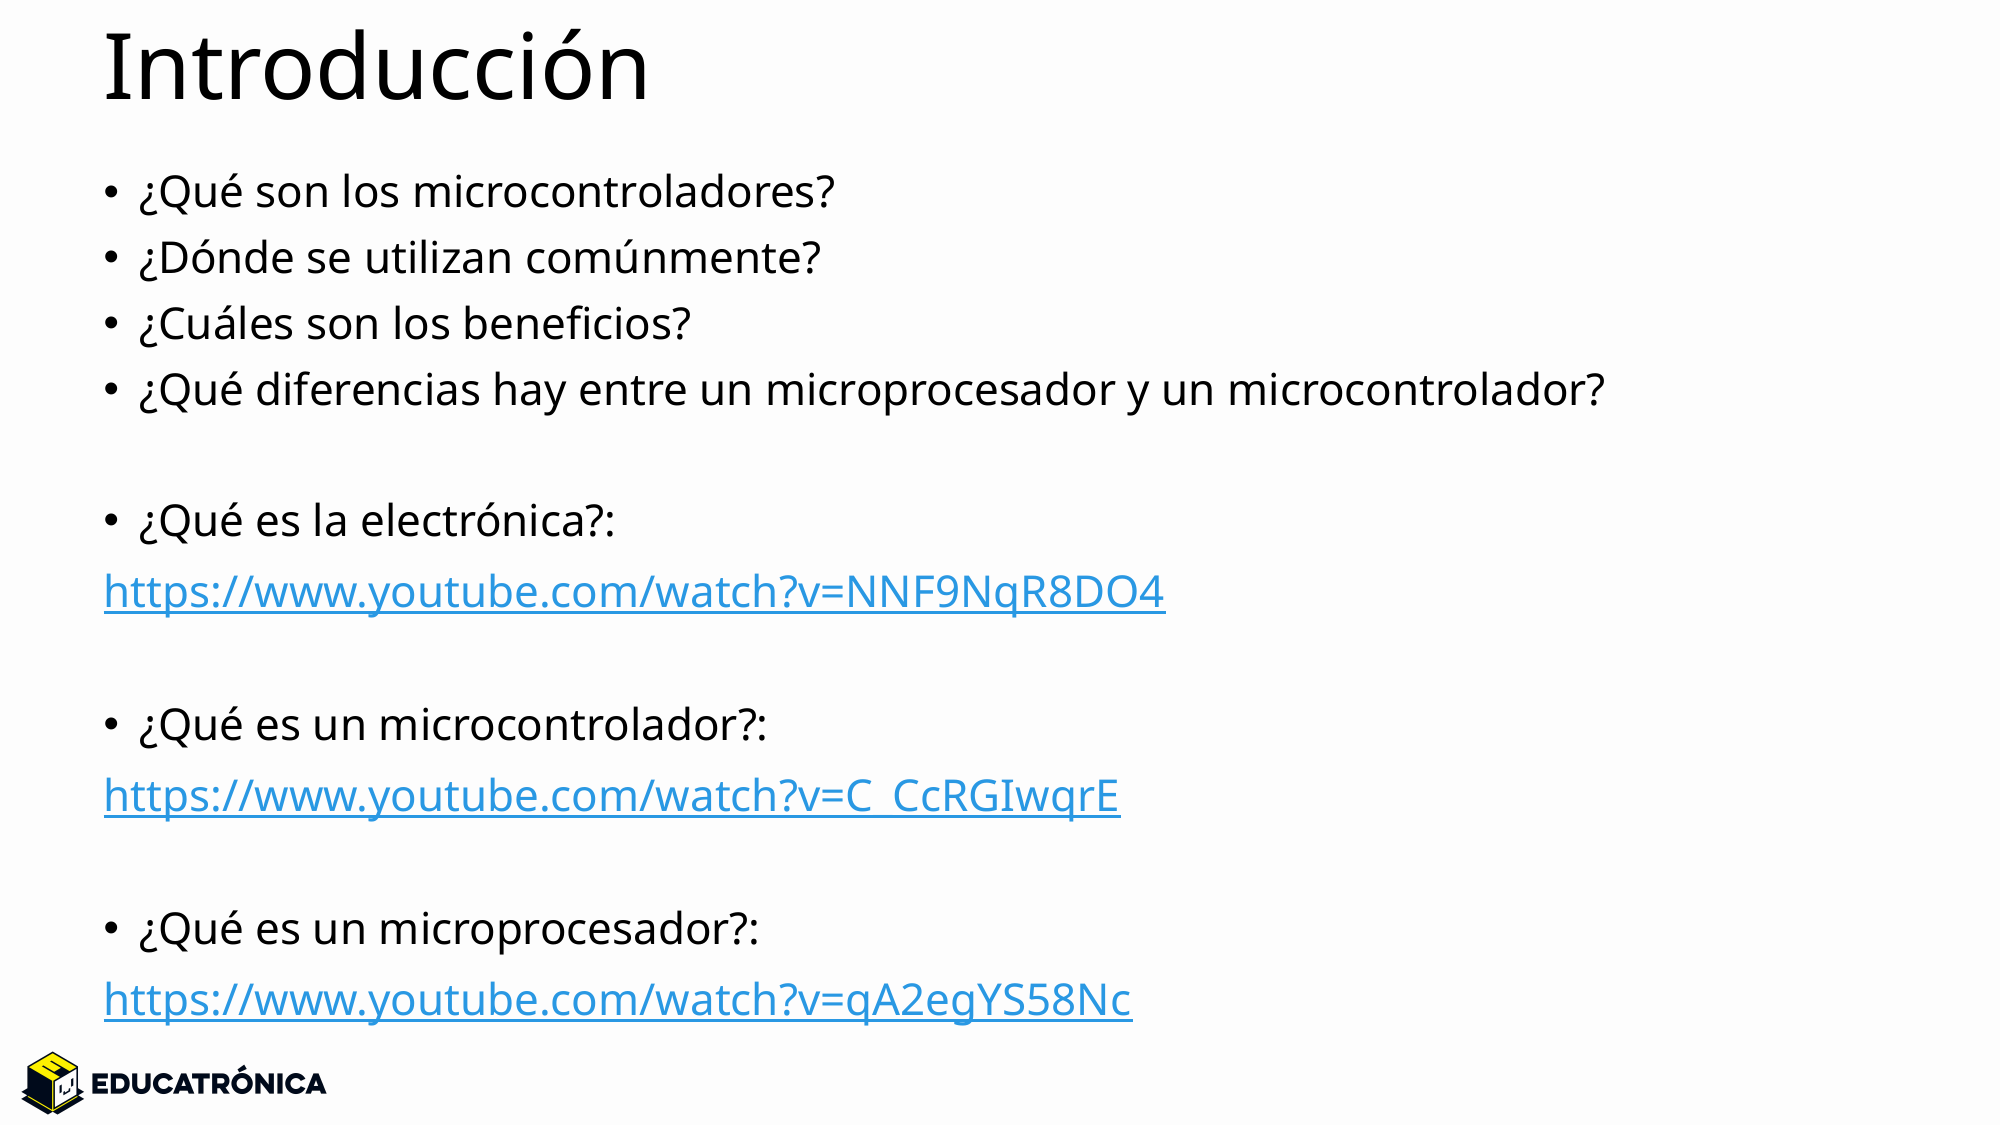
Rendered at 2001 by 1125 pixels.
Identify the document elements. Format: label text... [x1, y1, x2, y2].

picture [19, 1048, 330, 1118]
title Introducción [88, 7, 1912, 133]
list ¿Qué son los microcontroladores? ¿Dónde se utilizan comúnmente? ¿Cuáles son los beneficios? ¿Qué diferencias hay entre un microprocesador y un microcontrolador? ¿Qué es la electrónica?: https://www.youtube.com/watch?v=NNF9NqR8DO4 ¿Qué es un microcontrolador?: https://www.youtube.com/watch?v=C_CcRGIwqrE ¿Qué es un microprocesador?: https://www.youtube.com/watch?v=qA2egYS58Nc [88, 162, 1912, 1037]
